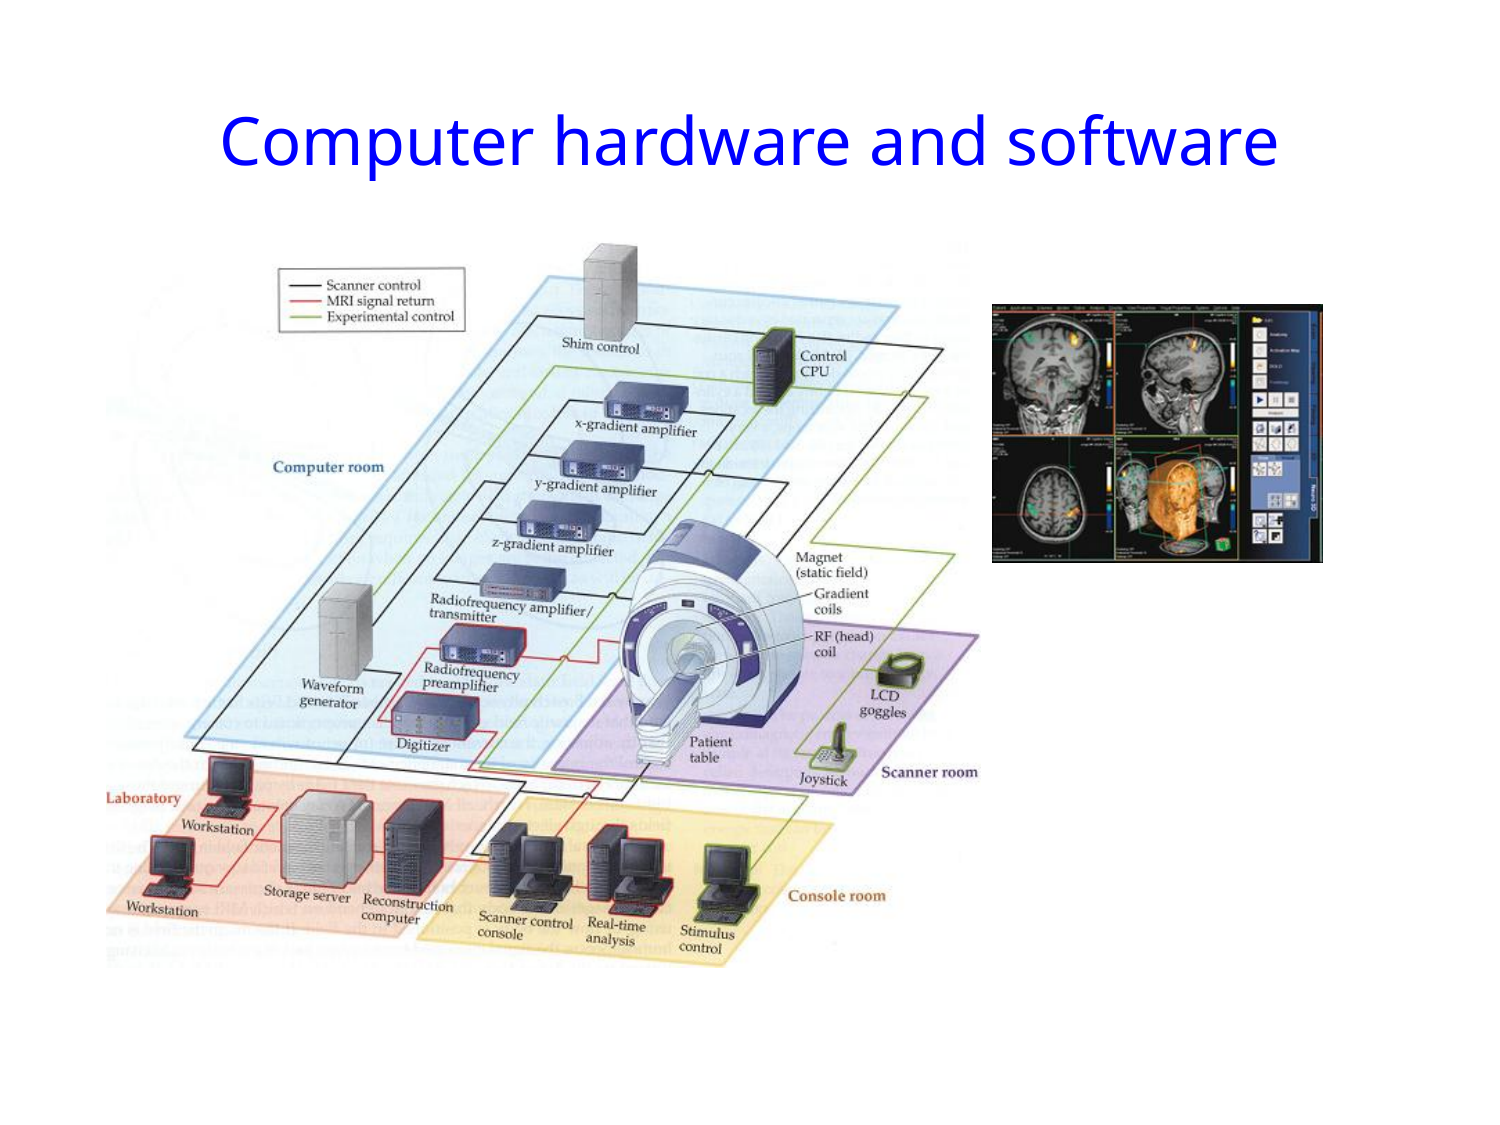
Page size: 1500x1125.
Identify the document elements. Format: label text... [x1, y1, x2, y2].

picture [991, 304, 1324, 563]
picture [105, 231, 981, 968]
title Computer hardware and software [74, 44, 1426, 233]
